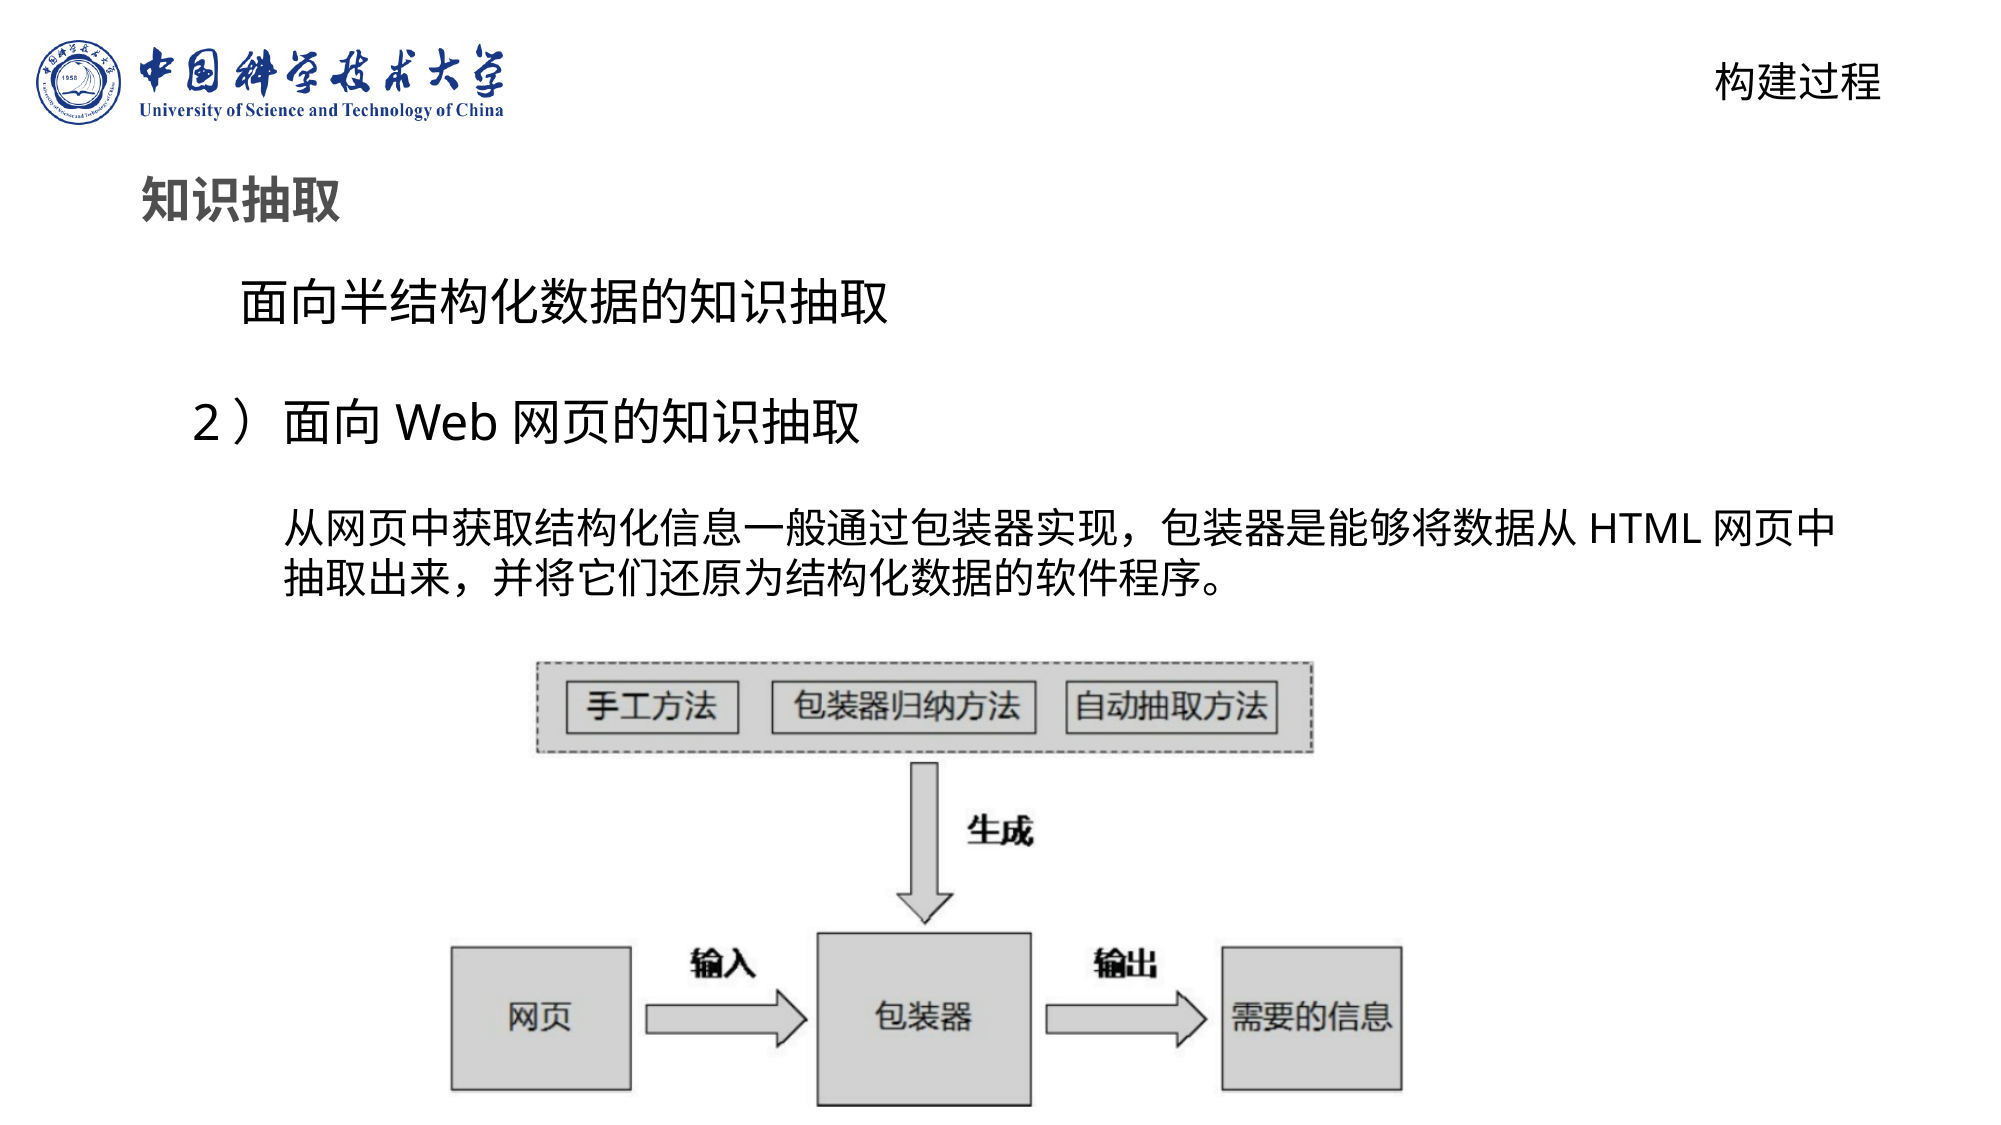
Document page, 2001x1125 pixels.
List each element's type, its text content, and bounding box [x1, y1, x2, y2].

text_box 2）面向Web网页的知识抽取 [177, 383, 877, 459]
text_box 面向半结构化数据的知识抽取 [224, 262, 905, 338]
text_box 构建过程 [1699, 48, 1954, 114]
picture [0, 27, 539, 135]
text_box 从网页中获取结构化信息一般通过包装器实现，包装器是能够将数据从HTML网页中抽取出来，并将它们还原为结构化数据的软件程序。 [269, 494, 1855, 610]
picture [406, 617, 1436, 1122]
text_box 知识抽取 [126, 160, 1954, 236]
